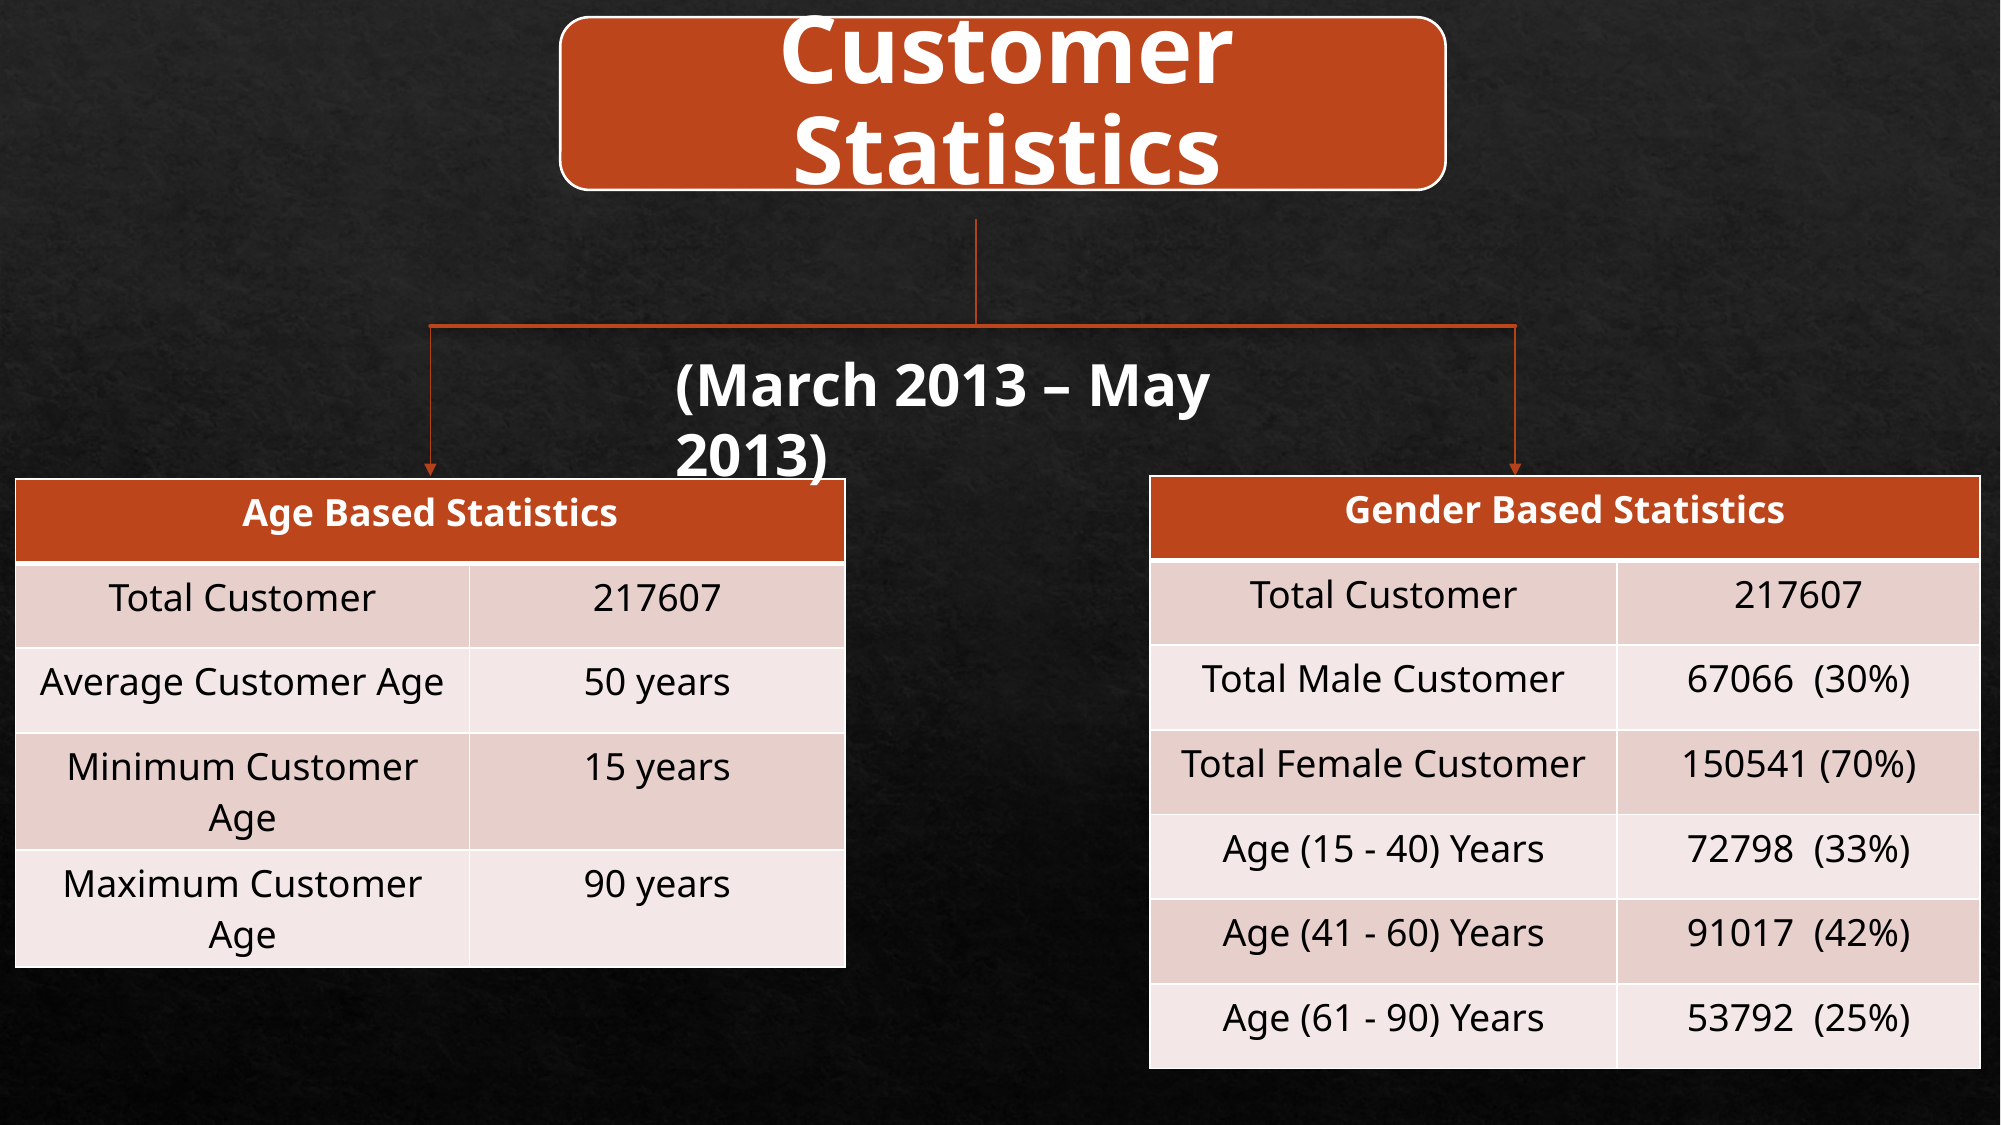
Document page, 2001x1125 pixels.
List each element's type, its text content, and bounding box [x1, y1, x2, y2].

table_cell 217607 [470, 566, 844, 647]
table_cell Age (61 - 90) Years [1151, 985, 1616, 1068]
table_header Age Based Statistics [16, 480, 844, 561]
table_cell 217607 [1618, 563, 1979, 644]
table_cell Average Customer Age [16, 649, 469, 732]
table_cell 150541 (70%) [1618, 731, 1979, 814]
table_cell 90 years [470, 851, 844, 966]
table_cell Age (15 - 40) Years [1151, 815, 1616, 898]
table_cell 91017 (42%) [1618, 900, 1979, 983]
table_cell Total Customer [16, 566, 469, 647]
table_cell 15 years [470, 734, 844, 849]
table_cell Total Female Customer [1151, 731, 1616, 814]
table_cell 53792 (25%) [1618, 985, 1979, 1068]
table_cell Maximum Customer Age [16, 851, 469, 966]
table_header Gender Based Statistics [1151, 477, 1979, 558]
table_cell Minimum Customer Age [16, 734, 469, 849]
table_cell Total Male Customer [1151, 646, 1616, 729]
table_cell 72798 (33%) [1618, 815, 1979, 898]
text_box (March 2013 – May 2013) [661, 340, 1346, 496]
table_cell Age (41 - 60) Years [1151, 900, 1616, 983]
table_cell 50 years [470, 649, 844, 732]
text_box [559, 16, 1446, 220]
table_cell Total Customer [1151, 563, 1616, 644]
table_cell 67066 (30%) [1618, 646, 1979, 729]
